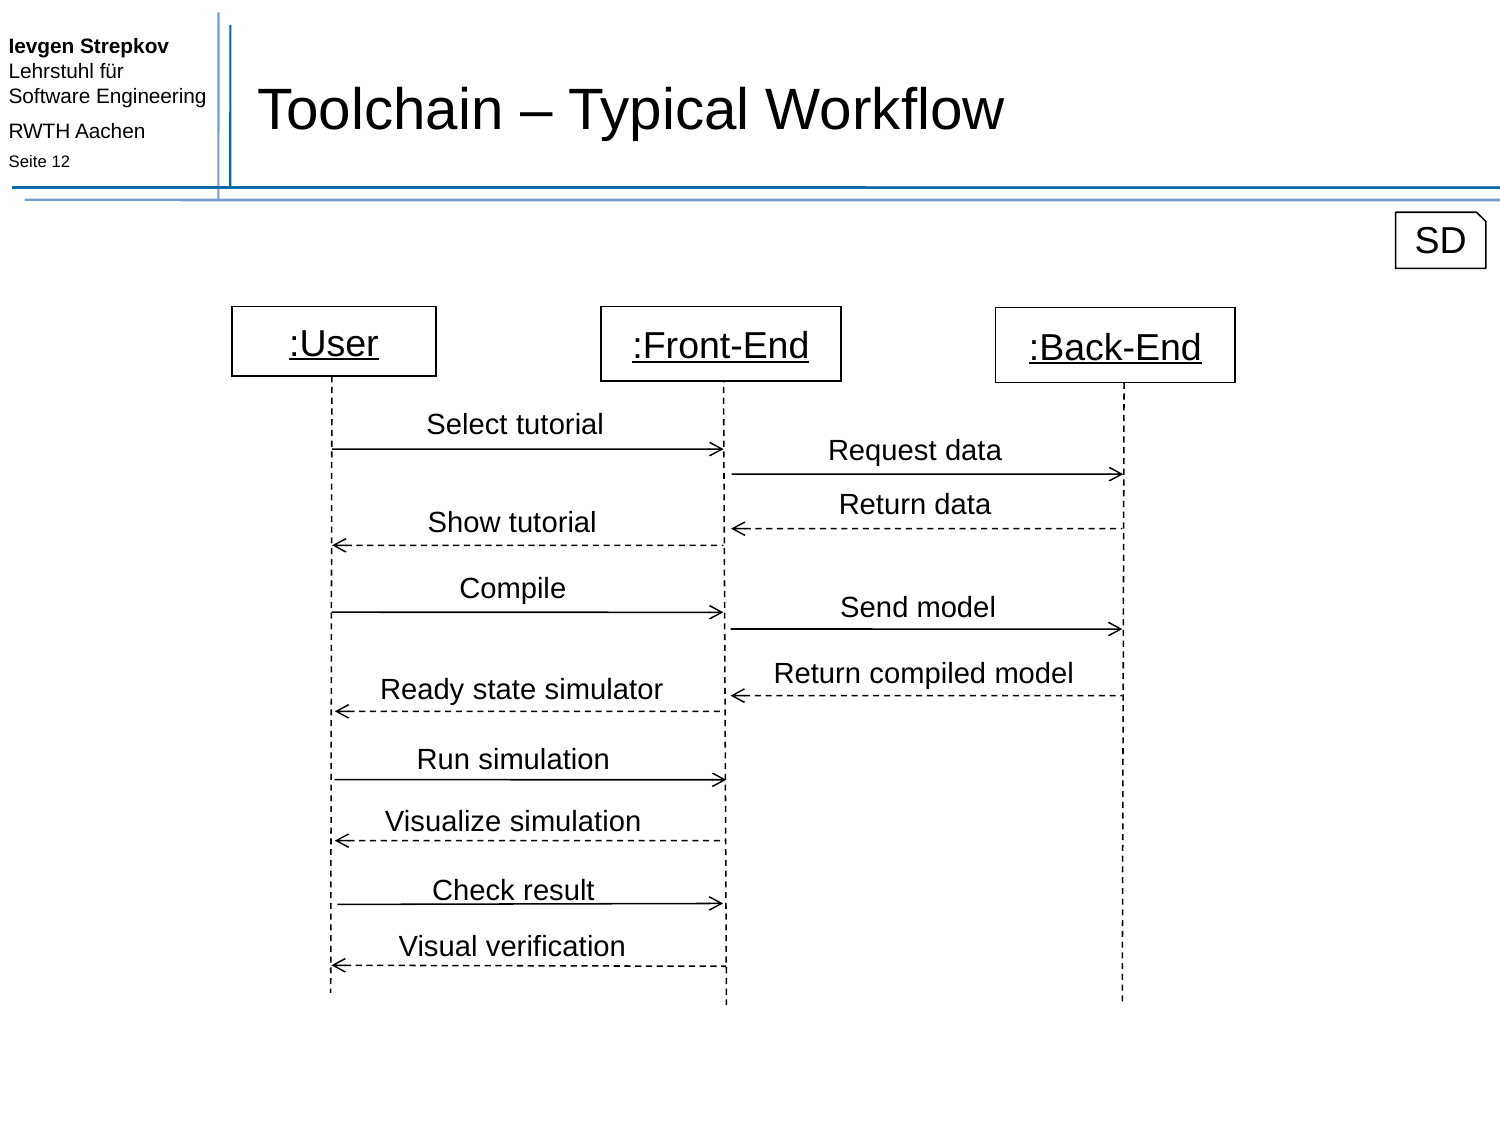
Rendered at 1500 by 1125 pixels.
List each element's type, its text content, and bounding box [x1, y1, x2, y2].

text_box :Back-End [995, 307, 1236, 383]
text_box SD [1399, 208, 1482, 269]
text_box :User [231, 306, 437, 377]
text_box Visualize simulation [370, 794, 657, 845]
text_box Request data [813, 423, 1018, 474]
title Toolchain – Typical Workflow [242, 37, 1483, 176]
text_box [331, 958, 351, 973]
text_box :Front-End [601, 306, 841, 382]
text_box Visual verification [383, 920, 642, 970]
text_box Show tutorial [412, 496, 612, 547]
text_box [332, 538, 352, 553]
text_box Check result [417, 864, 610, 914]
text_box [730, 688, 750, 703]
text_box Compile [444, 561, 582, 612]
text_box [1394, 211, 1487, 270]
text_box Ready state simulator [365, 663, 679, 714]
text_box Return data [823, 478, 1007, 528]
text_box [731, 521, 751, 536]
text_box [731, 466, 1124, 482]
text_box Select tutorial [411, 398, 619, 448]
text_box [610, 896, 724, 911]
text_box Run simulation [401, 732, 626, 783]
text_box [334, 704, 355, 719]
text_box Send model [825, 580, 1012, 631]
text_box [1012, 621, 1123, 637]
text_box Return compiled model [758, 647, 1090, 698]
text_box [331, 441, 724, 457]
